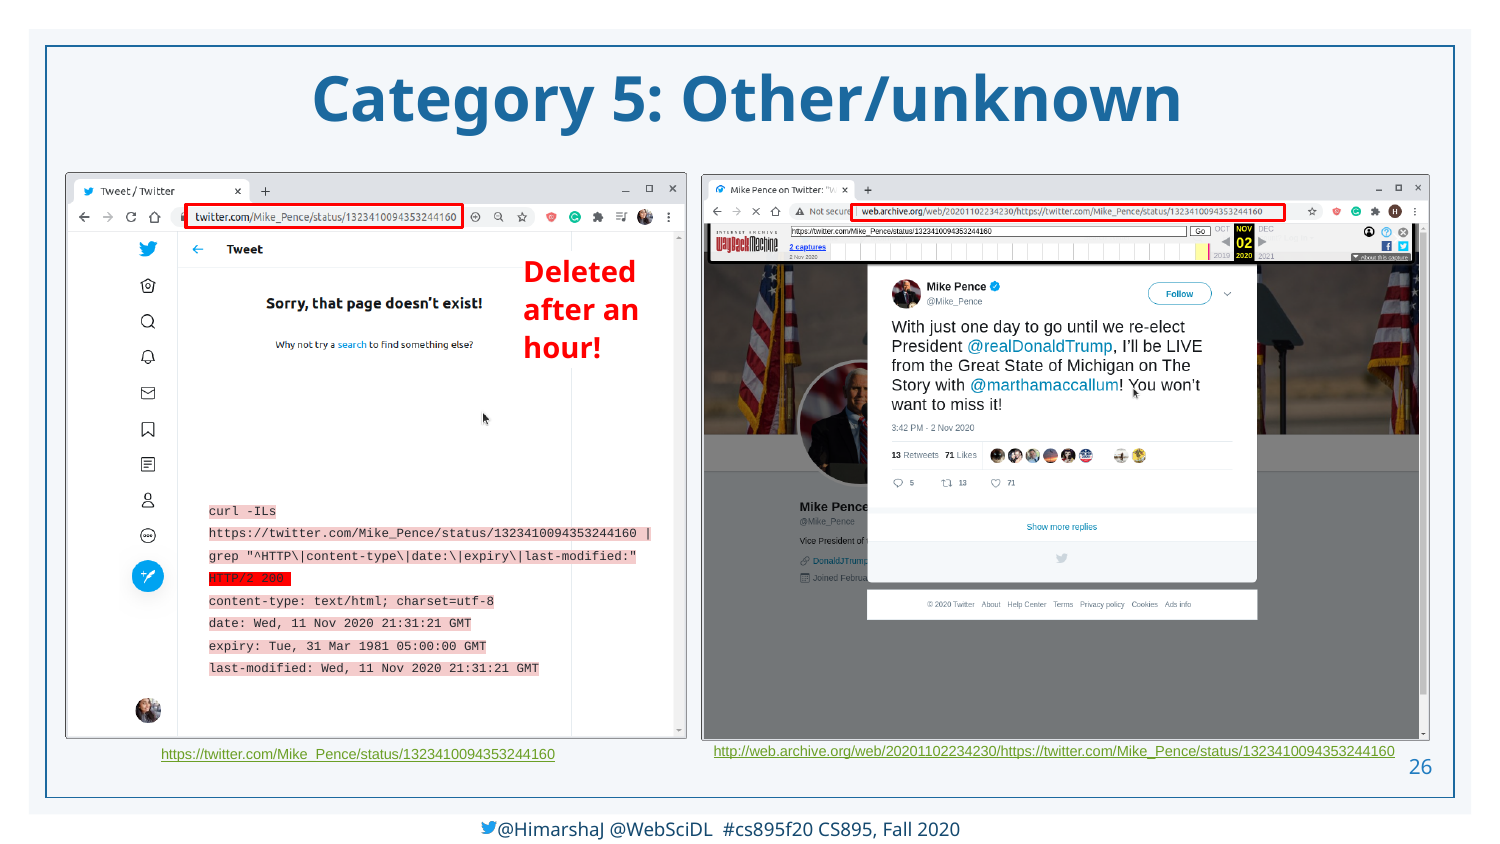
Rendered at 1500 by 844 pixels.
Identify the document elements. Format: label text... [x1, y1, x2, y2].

text_box http://web.archive.org/web/20201102234230/https://twitter.com/Mike_Pence/status/1323410094353244160 [698, 727, 1470, 770]
slide_number ‹#› [1309, 770, 1444, 788]
picture [481, 821, 497, 834]
slide_number ‹#› [1435, 720, 1444, 727]
text_box Deleted after an hour! [691, 234, 695, 492]
title Category 5: Other/unknown [44, 16, 1452, 186]
picture [700, 174, 1430, 741]
text_box https://twitter.com/Mike_Pence/status/1323410094353244160 [146, 746, 610, 782]
picture [64, 172, 687, 739]
